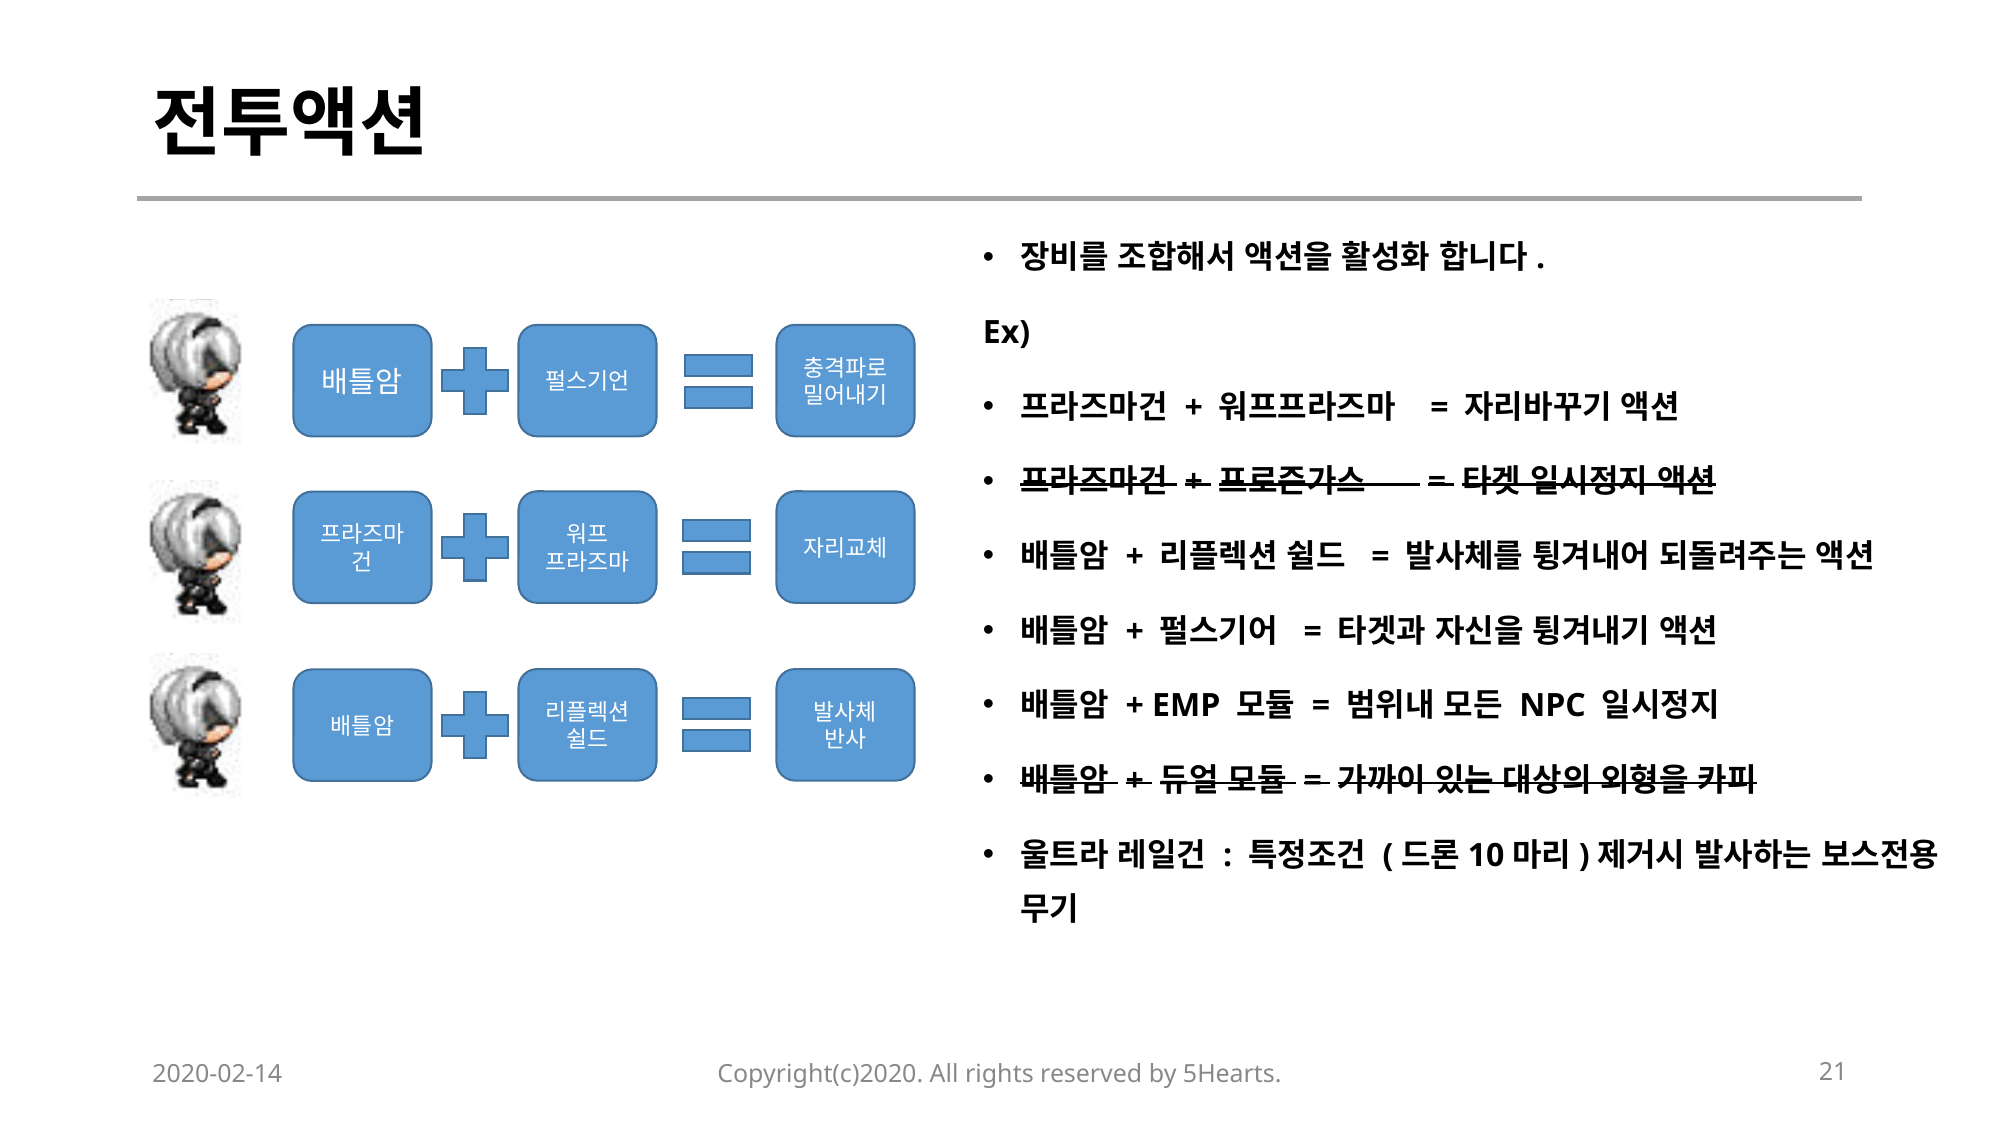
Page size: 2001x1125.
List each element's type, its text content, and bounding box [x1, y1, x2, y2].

picture [137, 299, 259, 444]
text_box [441, 347, 509, 414]
text_box [684, 354, 752, 377]
text_box [682, 519, 751, 542]
list 장비를 조합해서 액션을 활성화 합니다. Ex) 프라즈마건 + 워프프라즈마 = 자리바꾸기 액션 프라즈마건 + 프로즌가스 = 타겟 일시정지 액션 배틀암 + 리플렉션 쉴드 = 발사체를 튕겨내어 되돌려주는 액션 배틀암 + 펄스기어 = 타겟과 자신을 튕겨내기 액션 배틀암 + EMP 모듈 = 범위내 모든 NPC 일시정지 배틀암 + 듀얼 모듈 = 가까이 있는 대상의 외형을 카피 울트라 레일건 : 특정조건 (드론10마리)제거시 발사하는 보스전용 무기 [967, 214, 1966, 1014]
title 전투액션 [137, 59, 1863, 191]
text_box 충격파로 밀어내기 [776, 324, 915, 437]
picture [137, 652, 259, 798]
footer Copyright(c)2020. All rights reserved by 5Hearts. [662, 1042, 1338, 1103]
text_box [441, 514, 509, 581]
text_box 자리교체 [776, 491, 915, 603]
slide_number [137, 1042, 588, 1103]
text_box 워프 프라즈마 [518, 491, 657, 603]
text_box [682, 697, 751, 720]
text_box 발사체 반사 [776, 669, 915, 781]
text_box [682, 729, 751, 752]
picture [137, 479, 259, 625]
text_box 리플렉션쉴드 [518, 669, 657, 781]
slide_number 21 [1412, 1042, 1863, 1103]
text_box 배틀암 [293, 324, 432, 437]
text_box 펄스기언 [518, 324, 657, 437]
text_box [682, 551, 751, 574]
text_box [684, 386, 752, 409]
text_box 프라즈마 건 [293, 491, 432, 604]
text_box [441, 692, 509, 759]
text_box 배틀암 [293, 669, 432, 781]
